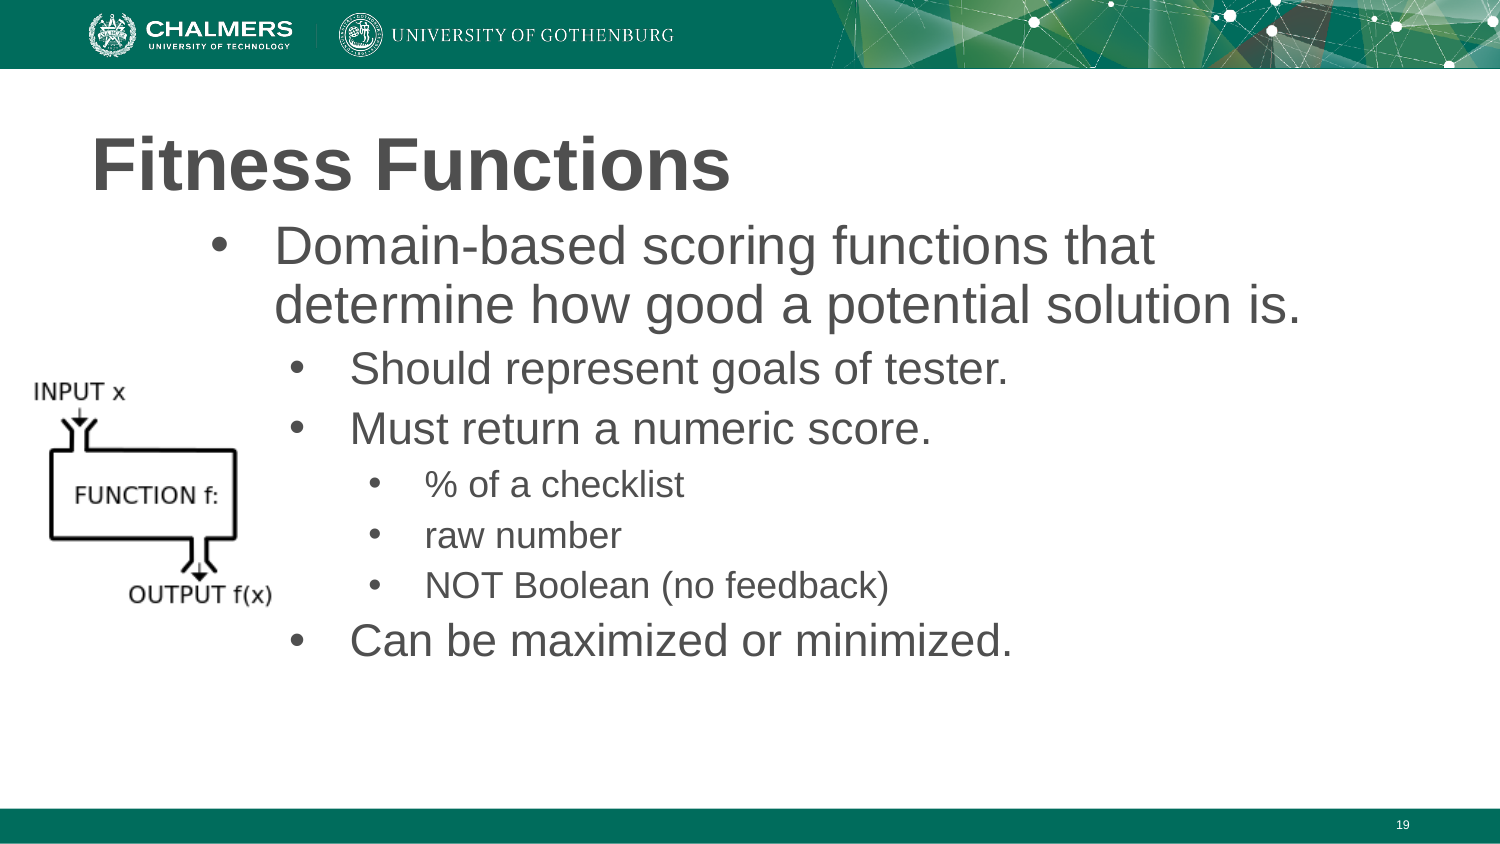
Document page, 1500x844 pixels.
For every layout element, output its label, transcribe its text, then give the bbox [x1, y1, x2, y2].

picture [10, 357, 289, 634]
picture [64, 0, 696, 85]
list Domain-based scoring functions that determine how good a potential solution is. Should represent goals of tester. Must return a numeric score. % of a checklist raw number NOT Boolean (no feedback) Can be maximized or minimized. [184, 210, 1425, 782]
slide_number ‹#› [1074, 809, 1425, 844]
picture [759, 0, 1500, 68]
title Fitness Functions [76, 100, 1425, 211]
